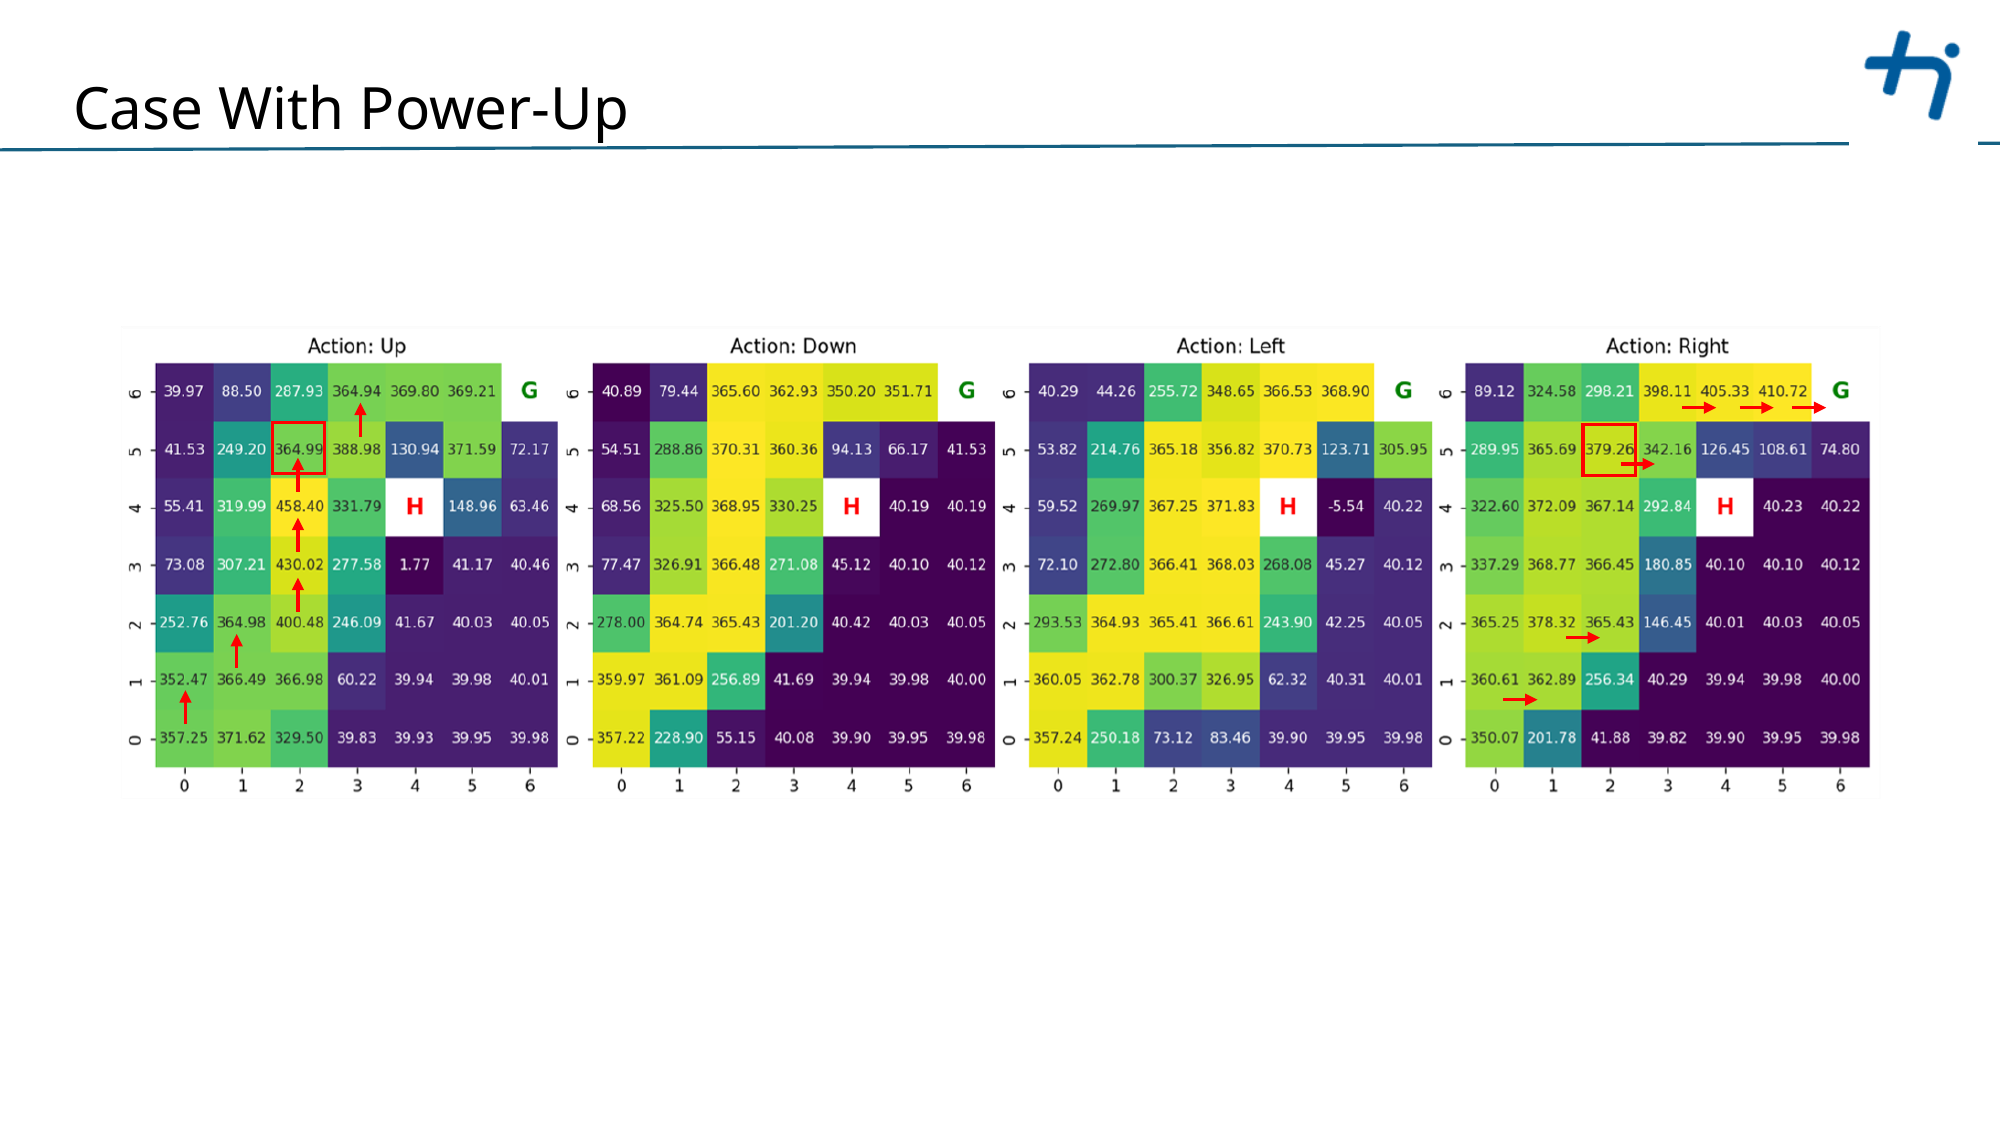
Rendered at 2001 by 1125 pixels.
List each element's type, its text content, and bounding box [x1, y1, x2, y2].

picture [118, 325, 1882, 800]
picture [1849, 9, 1978, 146]
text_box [0, 142, 2000, 151]
text_box Case With Power-Up [58, 64, 644, 142]
